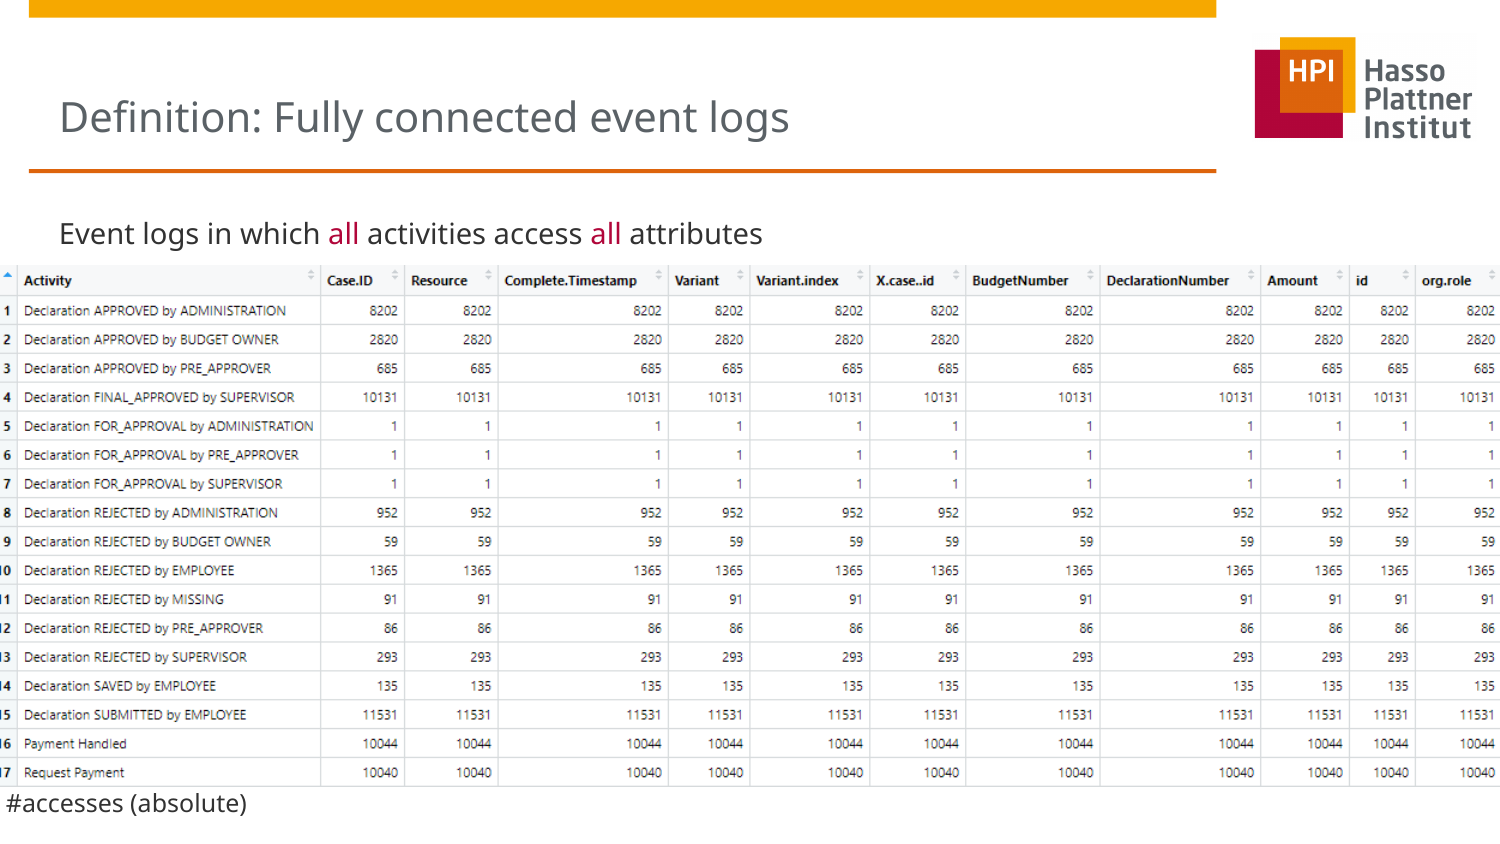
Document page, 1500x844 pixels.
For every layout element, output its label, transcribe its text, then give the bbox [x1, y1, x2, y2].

picture [1252, 33, 1477, 142]
title Definition: Fully connected event logs [58, 17, 1187, 170]
list Event logs in which all activities access all attributes [58, 203, 1187, 264]
text_box #accesses (absolute) [5, 795, 302, 826]
picture [0, 265, 1500, 787]
